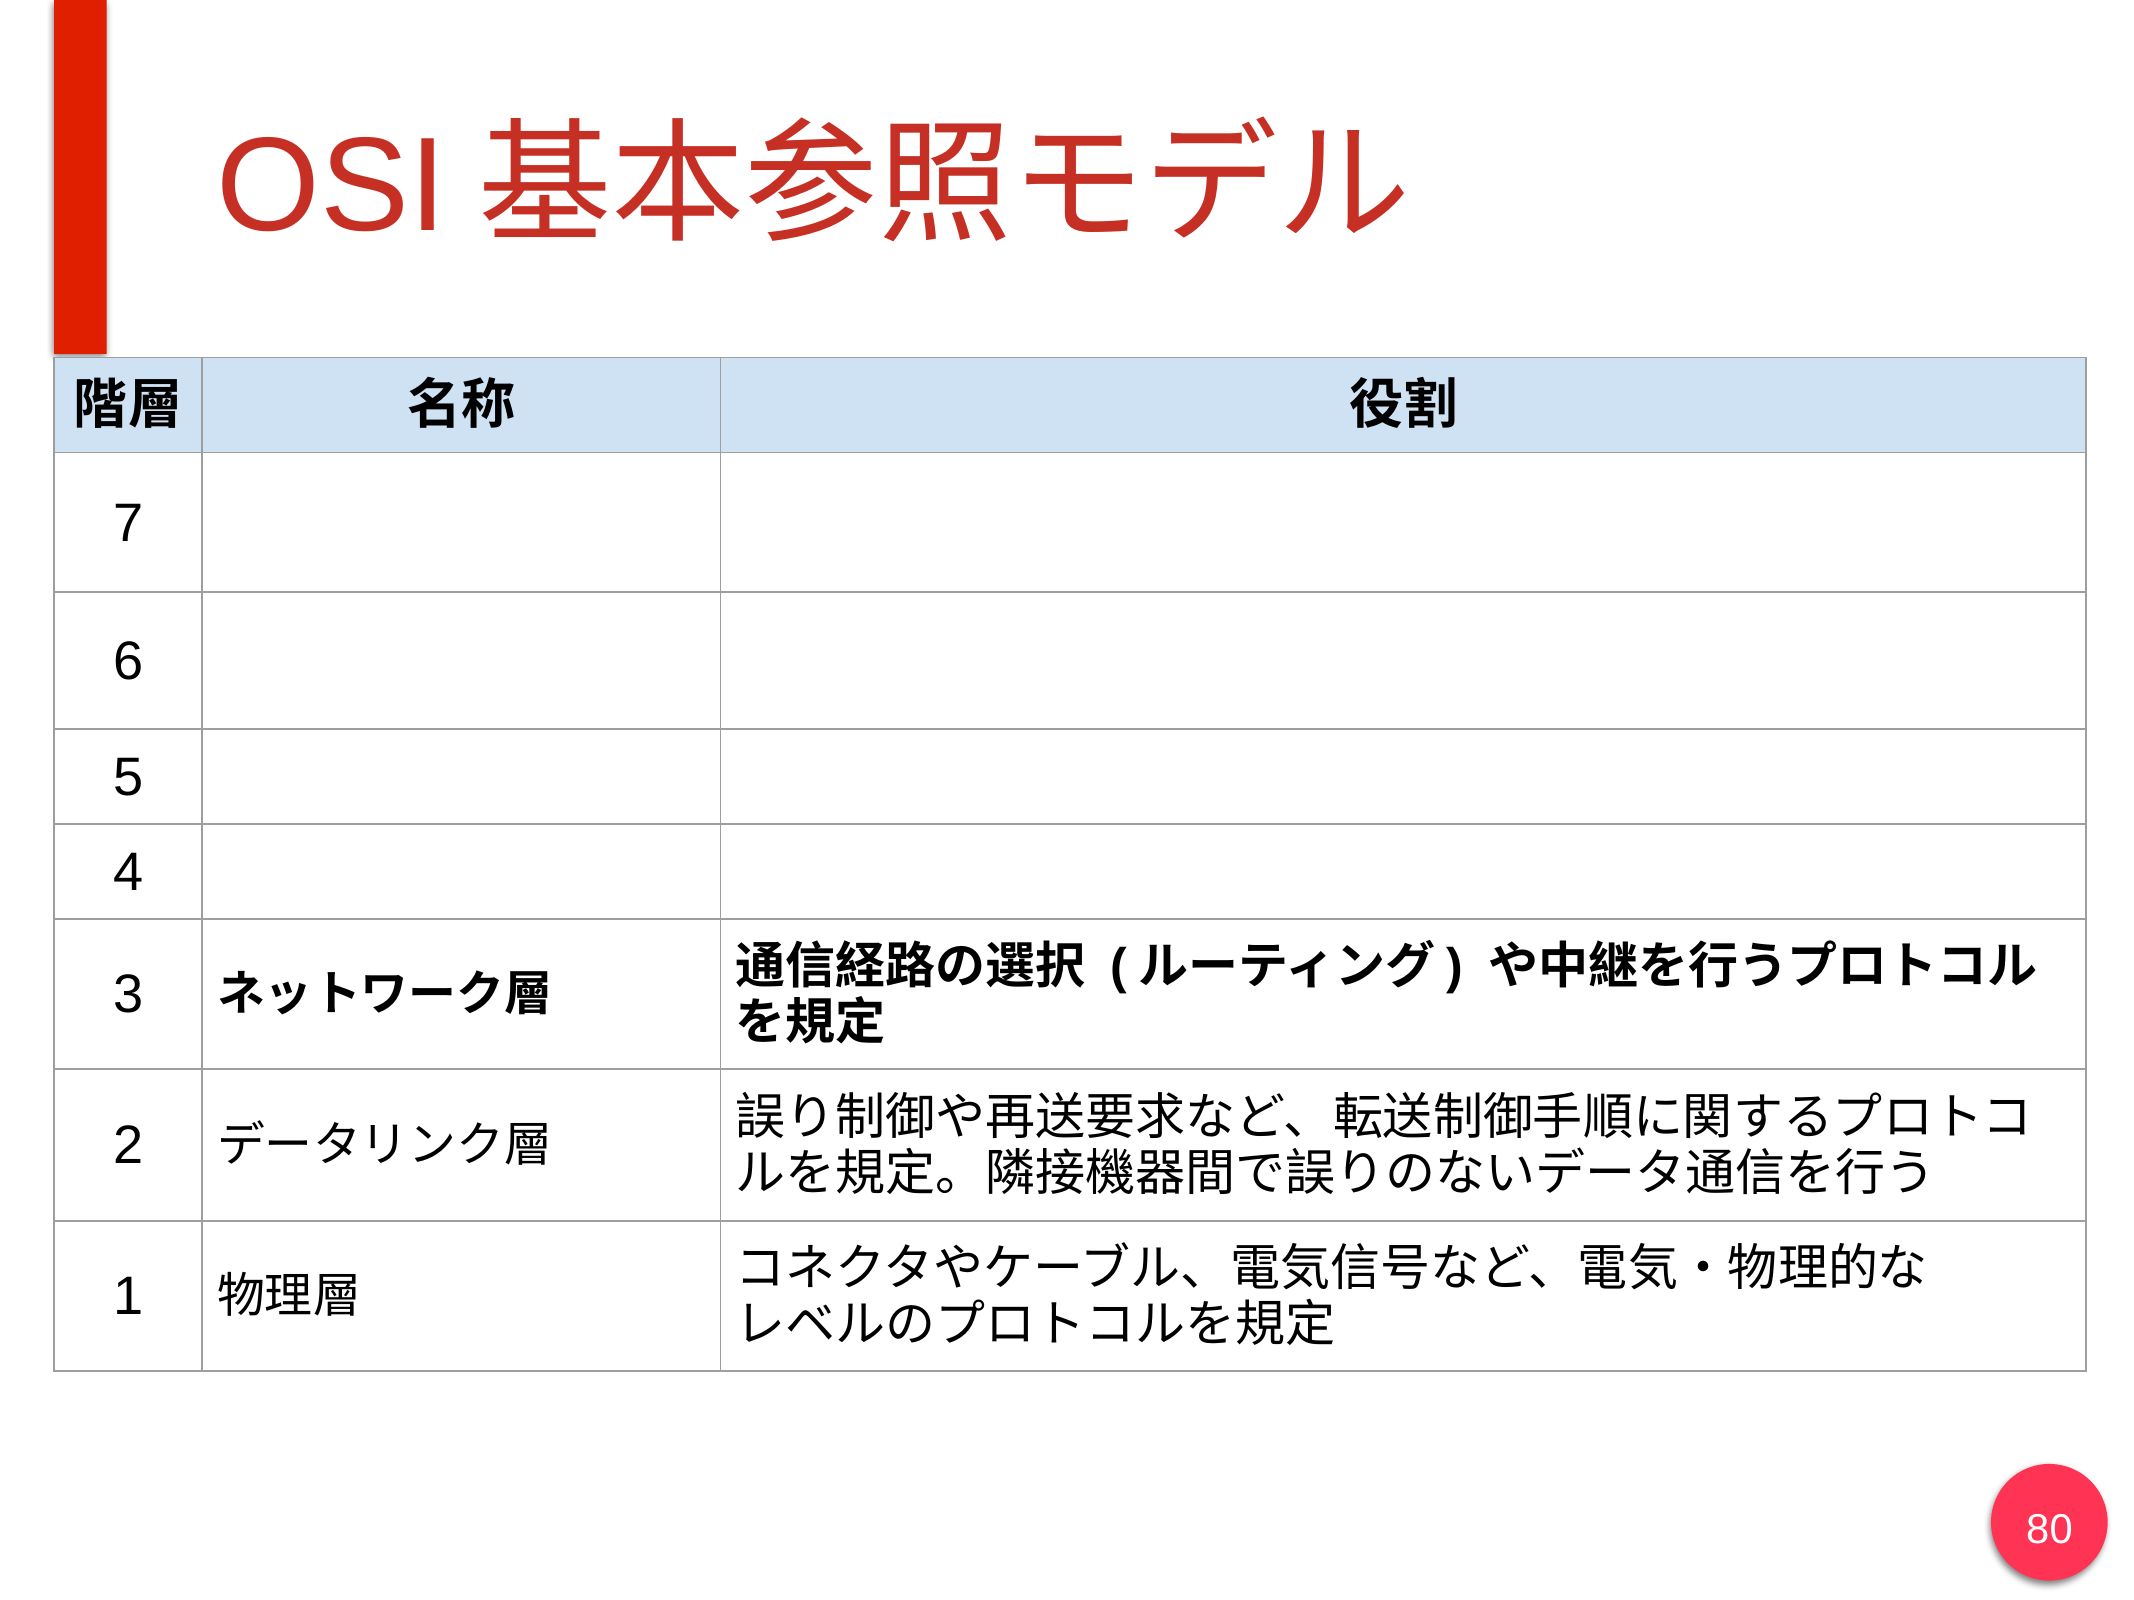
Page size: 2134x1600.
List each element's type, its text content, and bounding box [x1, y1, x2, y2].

table_header 名称 [203, 358, 720, 452]
table_cell 7 [55, 453, 201, 591]
table_cell 誤り制御や再送要求など、転送制御手順に関するプロトコルを規定。隣接機器間で誤りのないデータ通信を行う [721, 1070, 2085, 1220]
table_cell ネットワーク層 [203, 920, 720, 1068]
table_cell [203, 730, 720, 823]
table_header 役割 [721, 358, 2085, 452]
table_cell データリンク層 [203, 1070, 720, 1220]
table_cell 6 [55, 593, 201, 728]
table_cell 1 [55, 1222, 201, 1370]
table_cell 物理層 [203, 1222, 720, 1370]
table_cell [721, 730, 2085, 823]
table_cell [203, 593, 720, 728]
table_cell 3 [55, 920, 201, 1068]
slide_number 80 [2012, 1493, 2087, 1600]
table_cell [203, 825, 720, 918]
table_cell 4 [55, 825, 201, 918]
title OSI基本参照モデル [208, 18, 2030, 336]
table_cell [203, 453, 720, 591]
table_cell [721, 593, 2085, 728]
table_cell コネクタやケーブル、電気信号など、電気・物理的な レベルのプロトコルを規定 [721, 1222, 2085, 1370]
table_cell 通信経路の選択 (ルーティング) や中継を行うプロトコルを規定 [721, 920, 2085, 1068]
table_cell 5 [55, 730, 201, 823]
table_cell [721, 825, 2085, 918]
table_cell 2 [55, 1070, 201, 1220]
table_header 階層 [55, 358, 201, 452]
table_cell [721, 453, 2085, 591]
